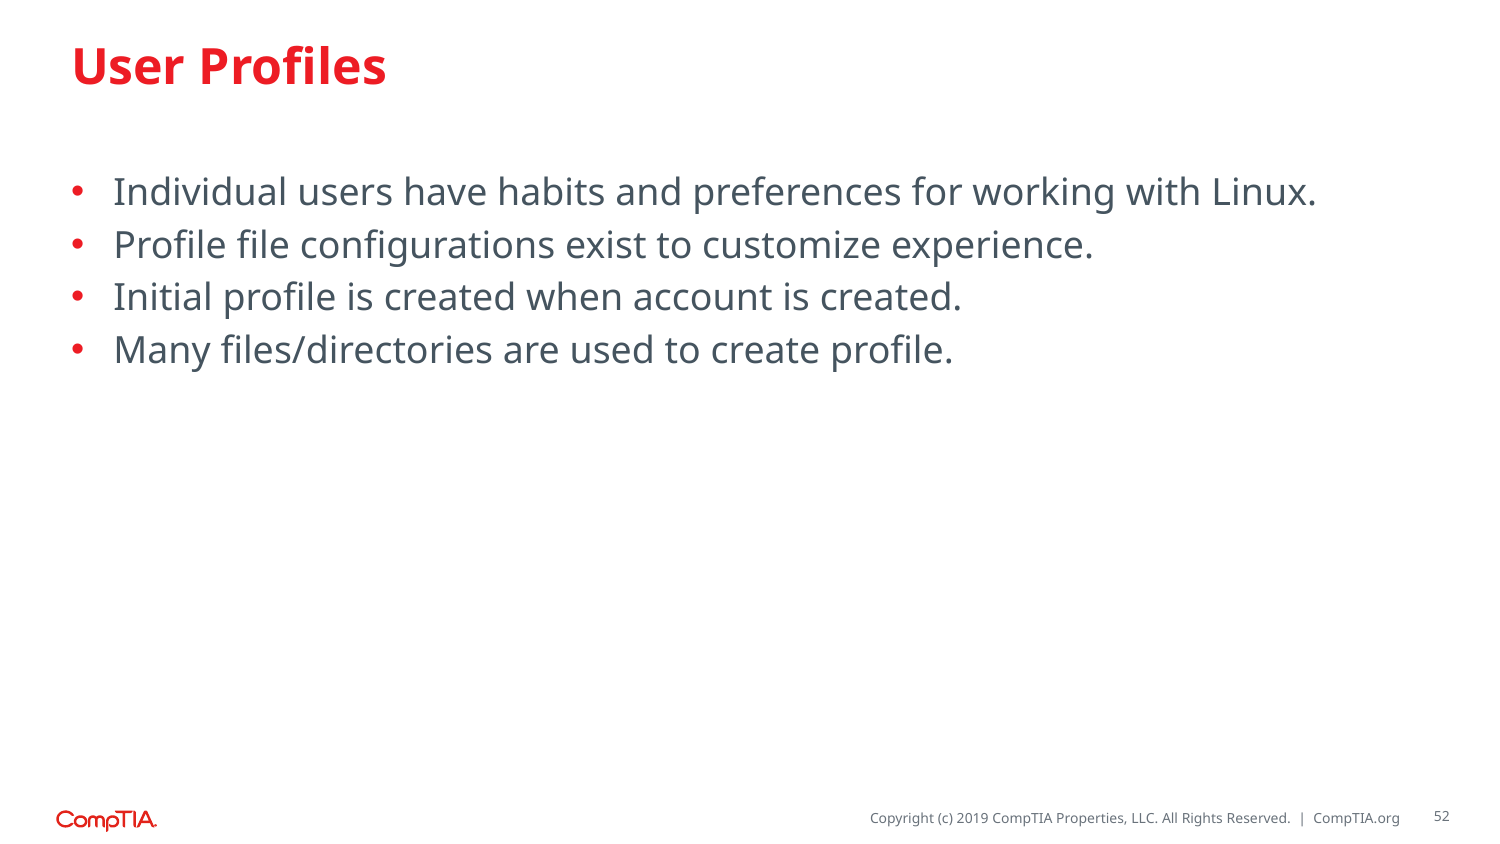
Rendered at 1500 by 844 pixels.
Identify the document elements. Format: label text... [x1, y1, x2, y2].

slide_number 52 [1407, 800, 1450, 835]
title User Profiles [56, 12, 1444, 117]
list Individual users have habits and preferences for working with Linux. Profile file configurations exist to customize experience. Initial profile is created when account is created. Many files/directories are used to create profile. [56, 160, 1444, 746]
